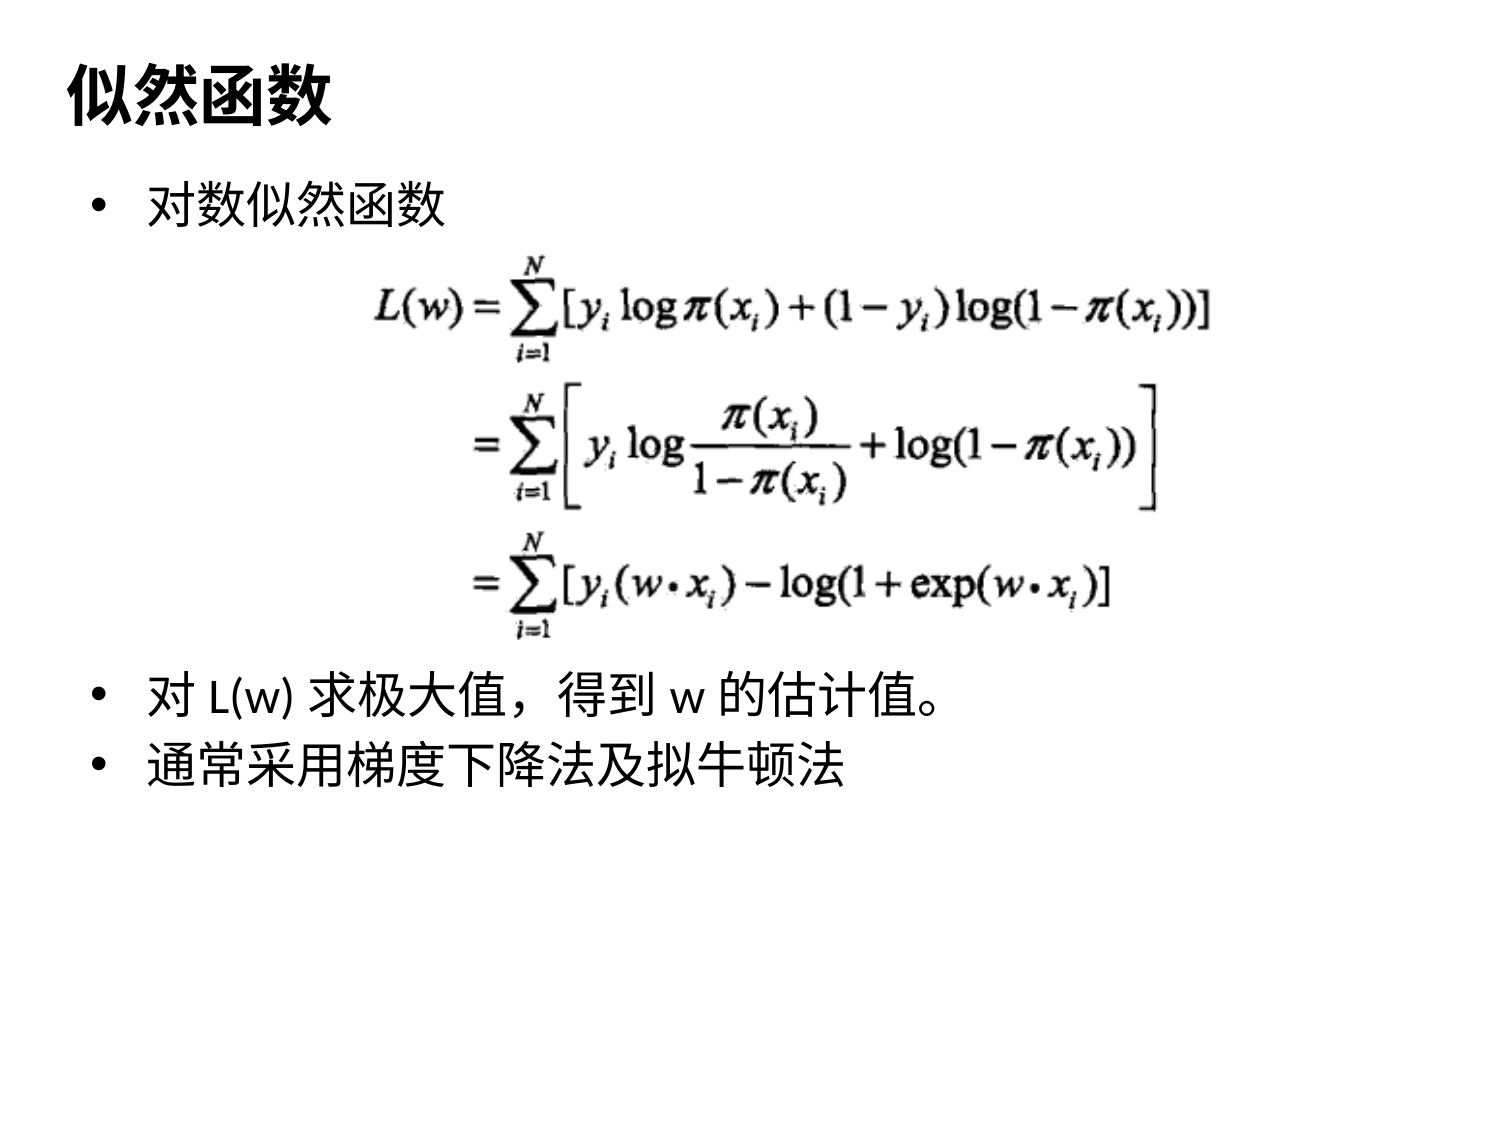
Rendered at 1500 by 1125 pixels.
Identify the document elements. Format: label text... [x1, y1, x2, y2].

list 对数似然函数 对L(w)求极大值，得到w的估计值。 通常采用梯度下降法及拟牛顿法 [75, 166, 1471, 1024]
title 似然函数 [0, 0, 1350, 188]
picture [17, 247, 1212, 642]
